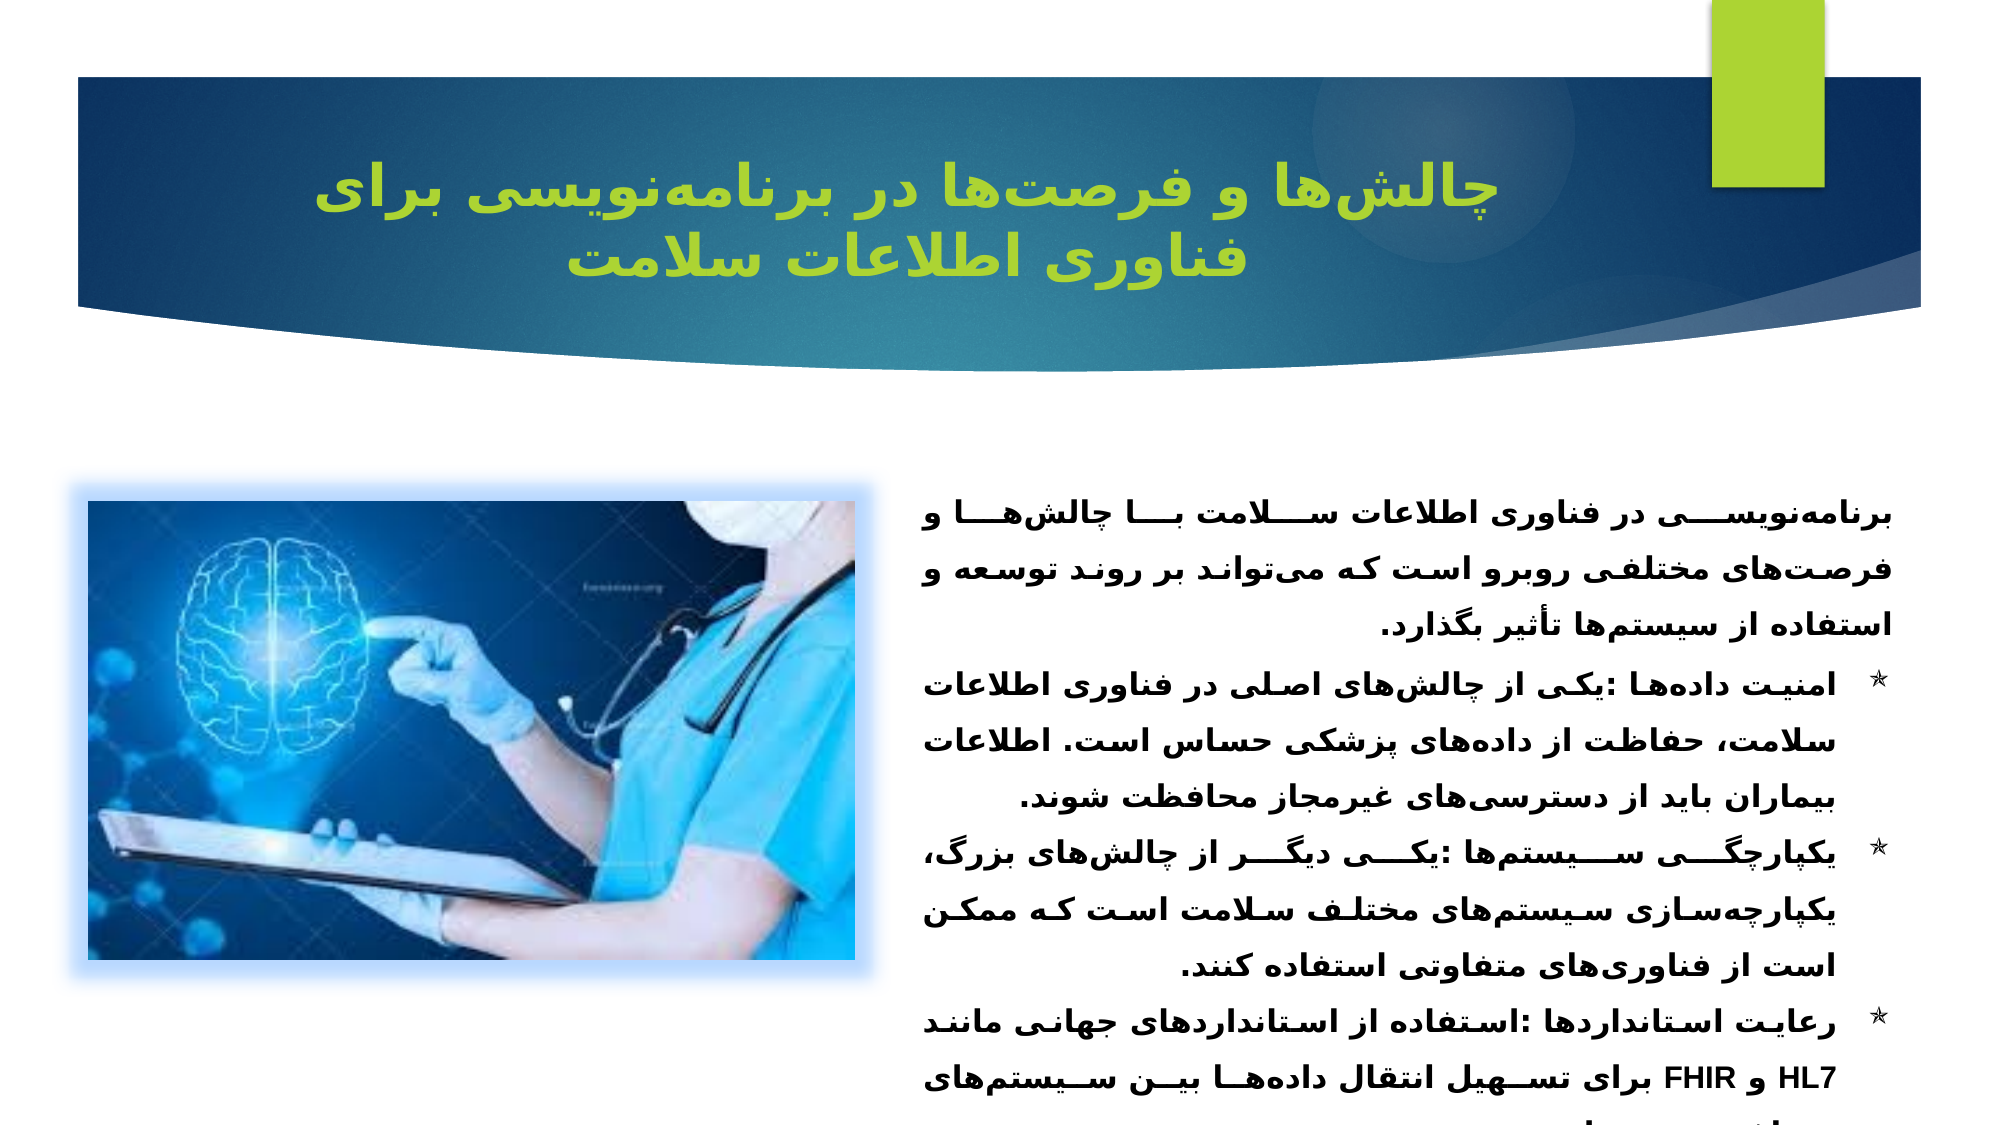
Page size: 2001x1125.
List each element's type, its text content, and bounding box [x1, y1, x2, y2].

title چالش‌ها و فرصت‌ها در برنامه‌نویسی برای فناوری اطلاعات سلامت [189, 159, 1627, 276]
text_box امنیت داده‌ها :یکی از چالش‌های اصلی در فناوری اطلاعات سلامت، حفاظت از داده‌های پزشکی حساس است. اطلاعات بیماران باید از دسترسی‌های غیرمجاز محافظت شوند. یکپارچگی سیستم‌ها :یکی دیگر از چالش‌های بزرگ، یکپارچه‌سازی سیستم‌های مختلف سلامت است که ممکن است از فناوری‌های متفاوتی استفاده کنند. رعایت استانداردها :استفاده از استانداردهای جهانی مانند HL7 و FHIR برای تسهیل انتقال داده‌ها بین سیستم‌های مختلف ضروری است. [908, 637, 1909, 1125]
text_box برنامه‌نویسی در فناوری اطلاعات سلامت با چالش‌ها و فرصت‌های مختلفی روبرو است که می‌تواند بر روند توسعه و استفاده از سیستم‌ها تأثیر بگذارد. [908, 465, 1909, 637]
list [87, 500, 855, 961]
